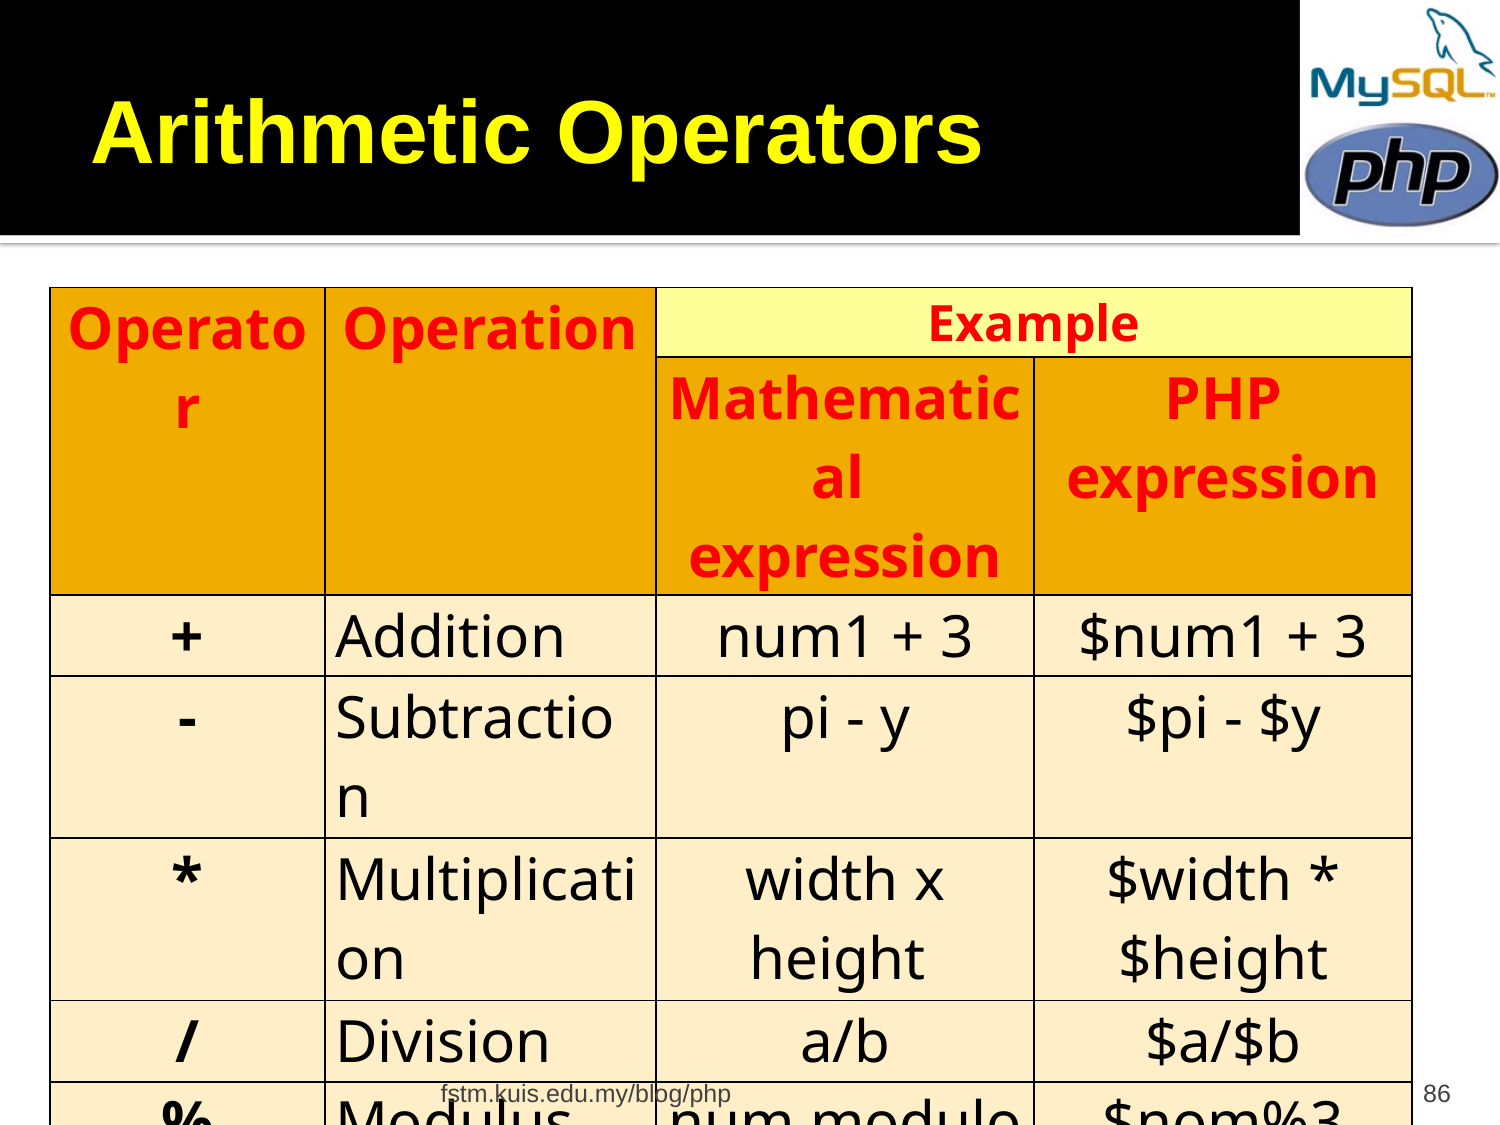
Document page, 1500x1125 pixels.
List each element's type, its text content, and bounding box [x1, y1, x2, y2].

footer fstm.kuis.edu.my/blog/php [433, 1062, 1337, 1108]
table_cell Division [326, 1001, 655, 1081]
table_cell a/b [657, 1001, 1033, 1062]
title Arithmetic Operators [75, 25, 1294, 231]
table_header Example [657, 288, 1411, 356]
table_cell Addition [326, 596, 655, 675]
table_cell Multiplication [326, 839, 655, 1000]
table_cell + [51, 596, 324, 675]
table_cell $num1 + 3 [1035, 596, 1411, 675]
table_cell $pi - $y [1035, 677, 1411, 837]
table_cell PHP expression [1035, 358, 1411, 594]
table_header Operation [326, 288, 655, 594]
table_cell num modulo 3 [657, 1108, 1033, 1125]
slide_number [75, 1062, 425, 1108]
table_cell num1 + 3 [657, 596, 1033, 675]
table_cell Mathematical expression [657, 358, 1033, 594]
table_cell $nom%3 [1035, 1083, 1411, 1125]
table_cell $width * $height [1035, 839, 1411, 1000]
table_cell $a/$b [1035, 1001, 1411, 1081]
table_header Operator [51, 288, 324, 594]
table_cell - [51, 677, 324, 837]
table_cell width x height [657, 839, 1033, 1000]
table_cell / [51, 1001, 324, 1081]
table_cell pi - y [657, 677, 1033, 837]
table_cell * [51, 839, 324, 1000]
picture [1299, 0, 1500, 238]
table_cell Subtraction [326, 677, 655, 837]
slide_number 86 [1345, 1062, 1467, 1108]
table_cell % [51, 1083, 324, 1125]
table_cell Modulus [326, 1083, 655, 1125]
